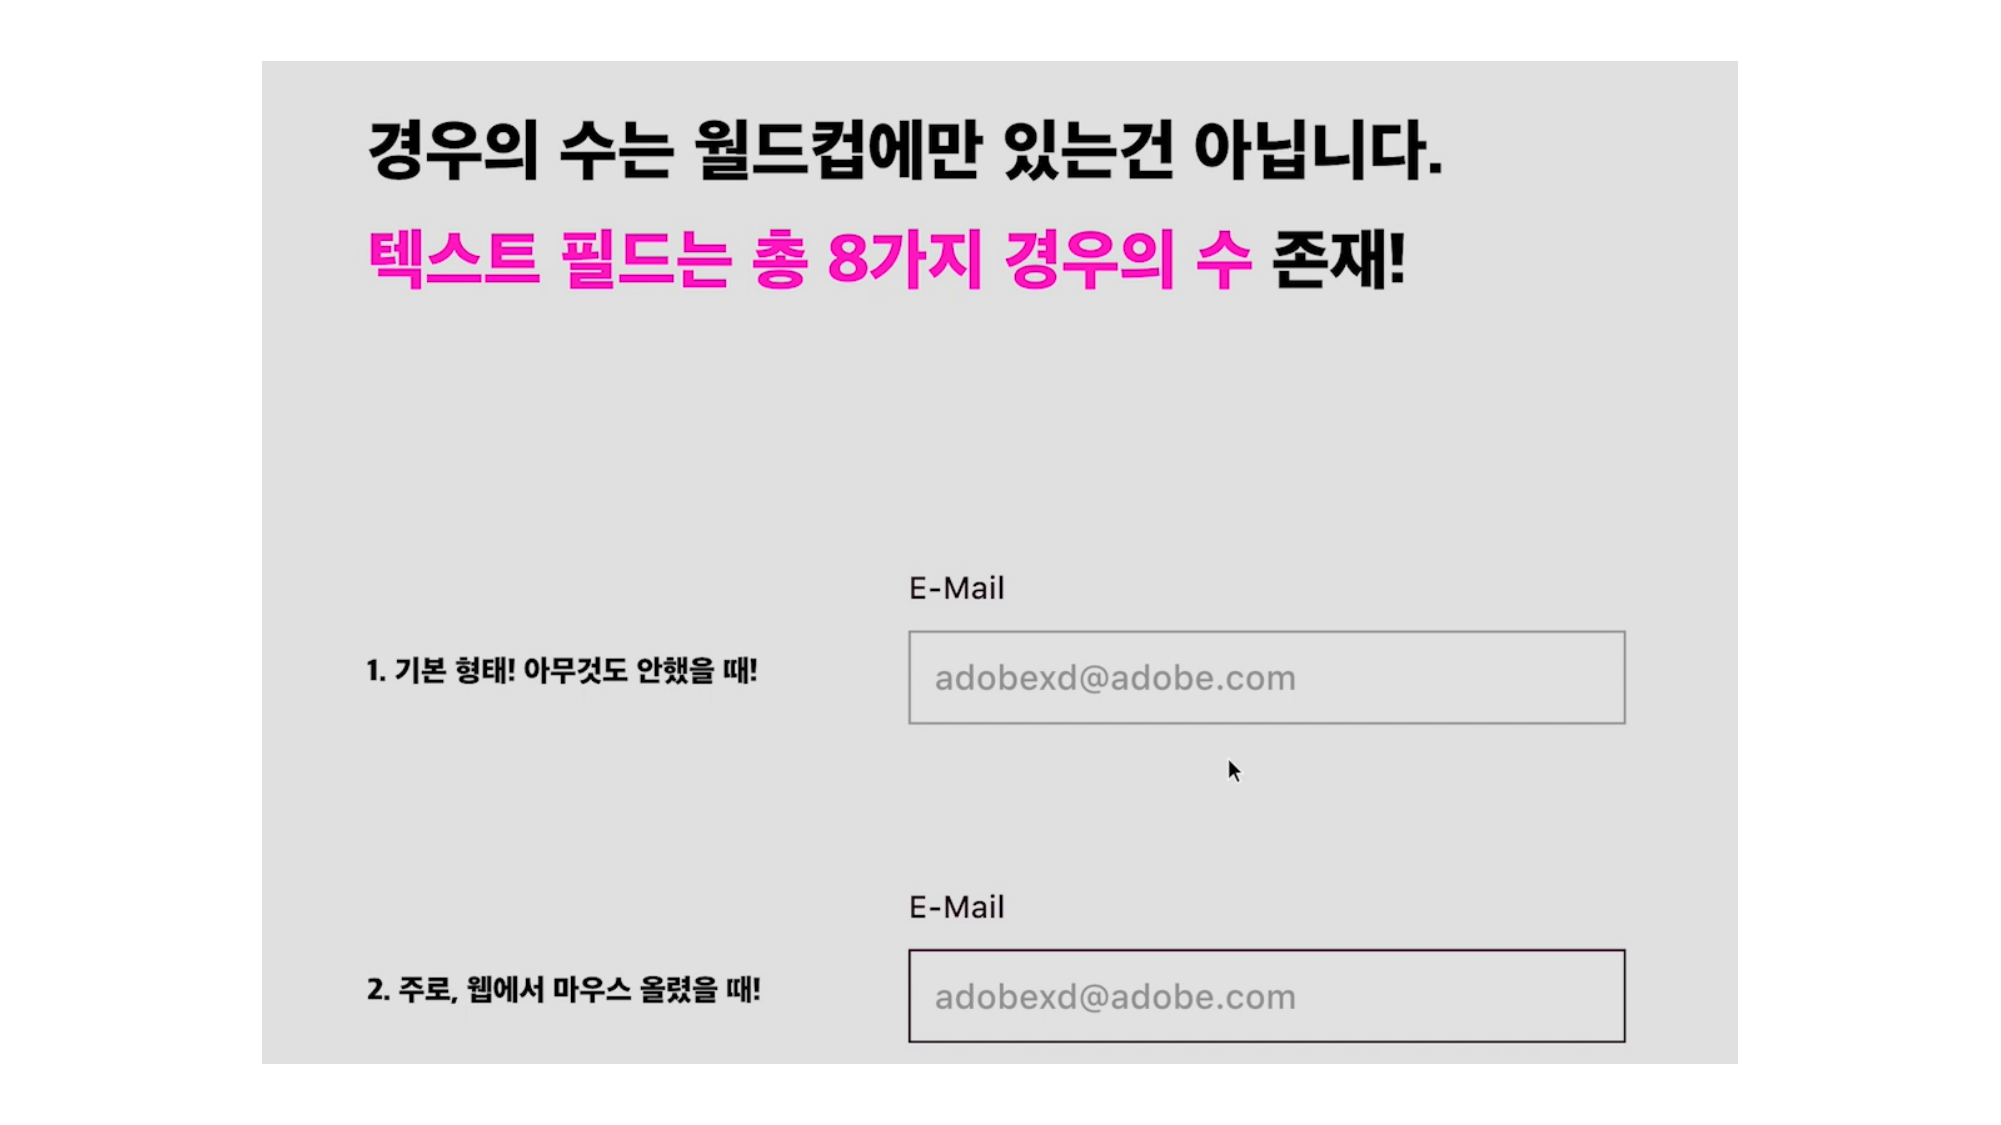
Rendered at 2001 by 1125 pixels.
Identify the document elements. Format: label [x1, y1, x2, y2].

picture [262, 61, 1738, 1064]
